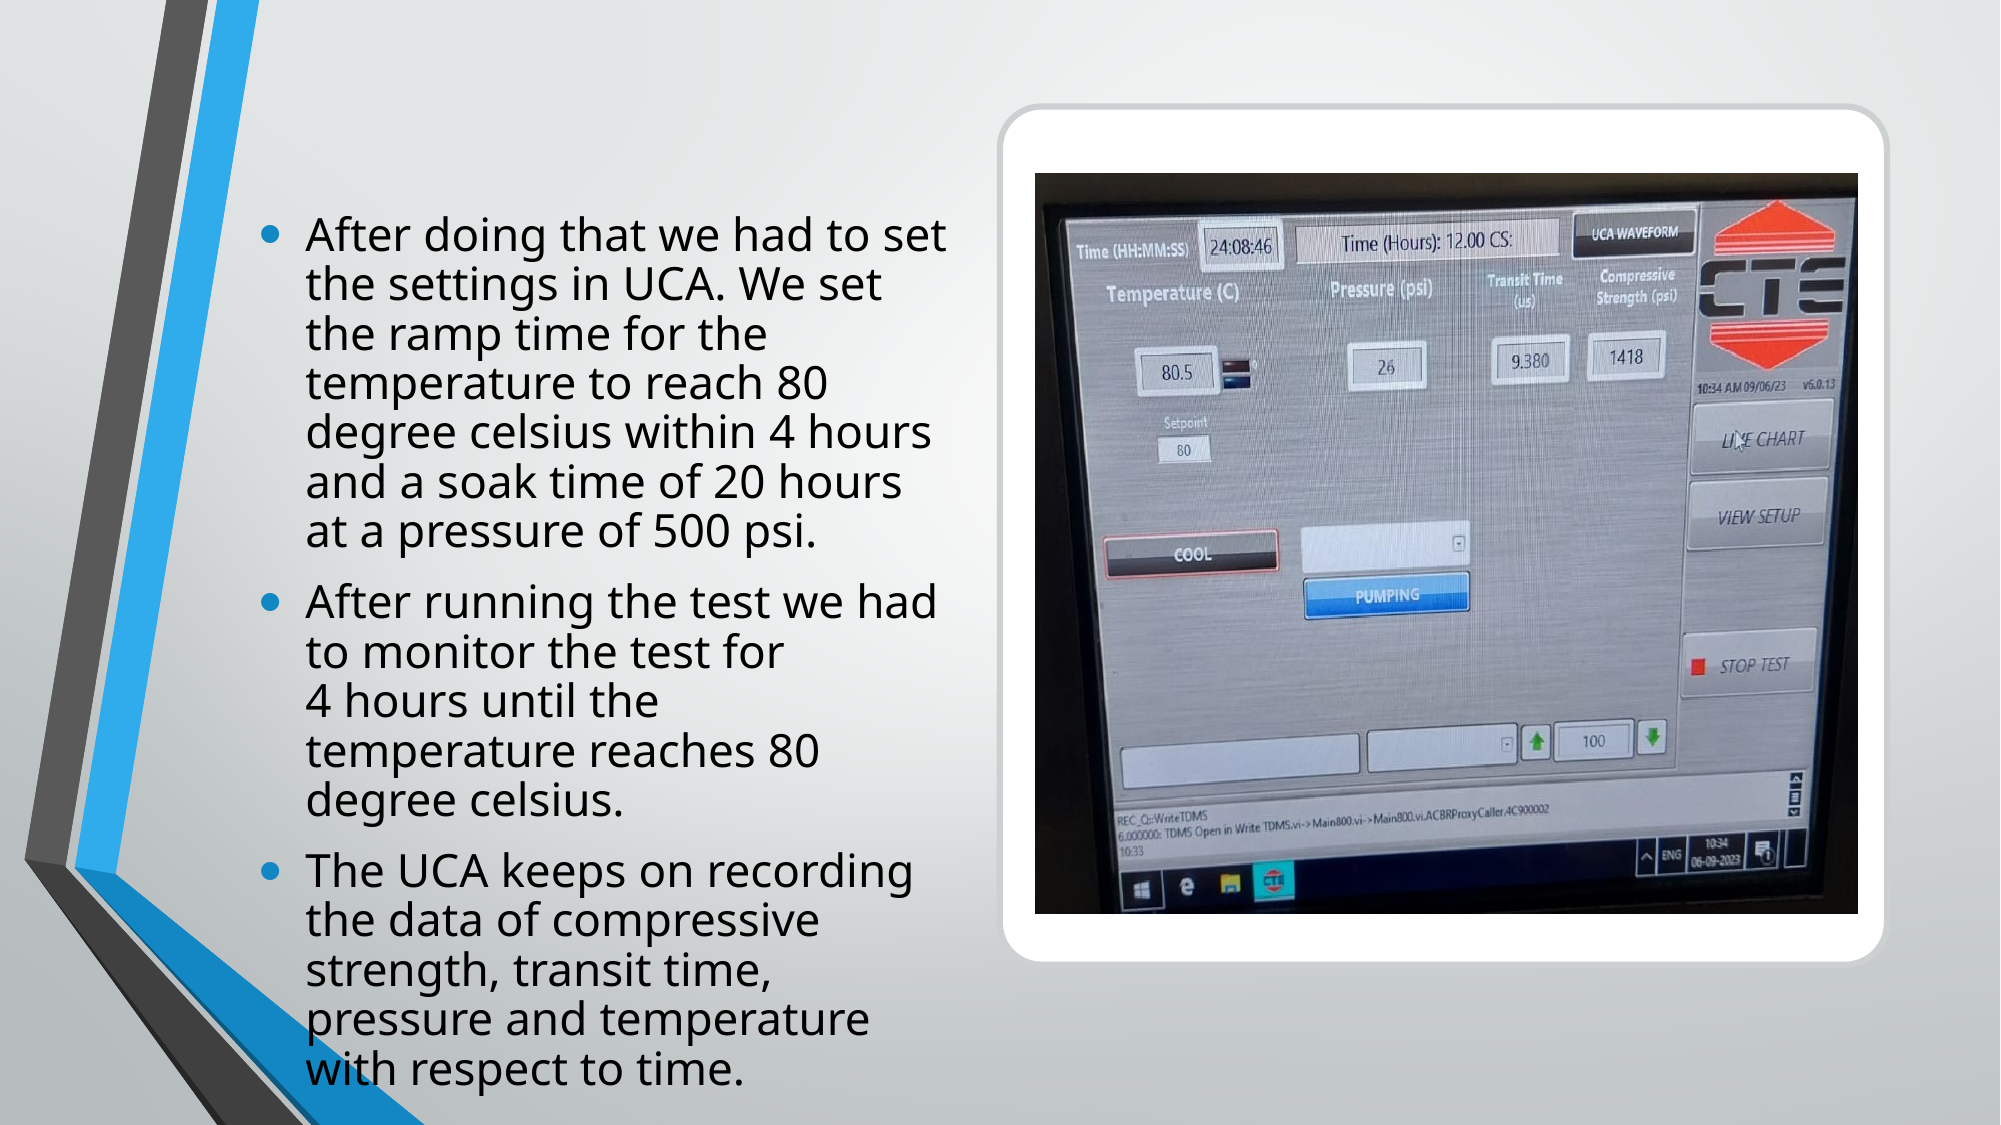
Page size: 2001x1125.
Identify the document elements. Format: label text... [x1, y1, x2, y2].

text_box [998, 105, 1889, 967]
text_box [24, 0, 425, 1125]
list After doing that we had to set the settings in UCA. We set the ramp time for the temperature to reach 80 degree celsius within 4 hours and a soak time of 20 hours at a pressure of 500 psi. After running the test we had to monitor the test for 4 hours until the temperature reaches 80 degree celsius. The UCA keeps on recording the data of compressive strength, transit time, pressure and temperature with respect to time. [425, 204, 970, 1112]
picture [1035, 173, 1858, 914]
